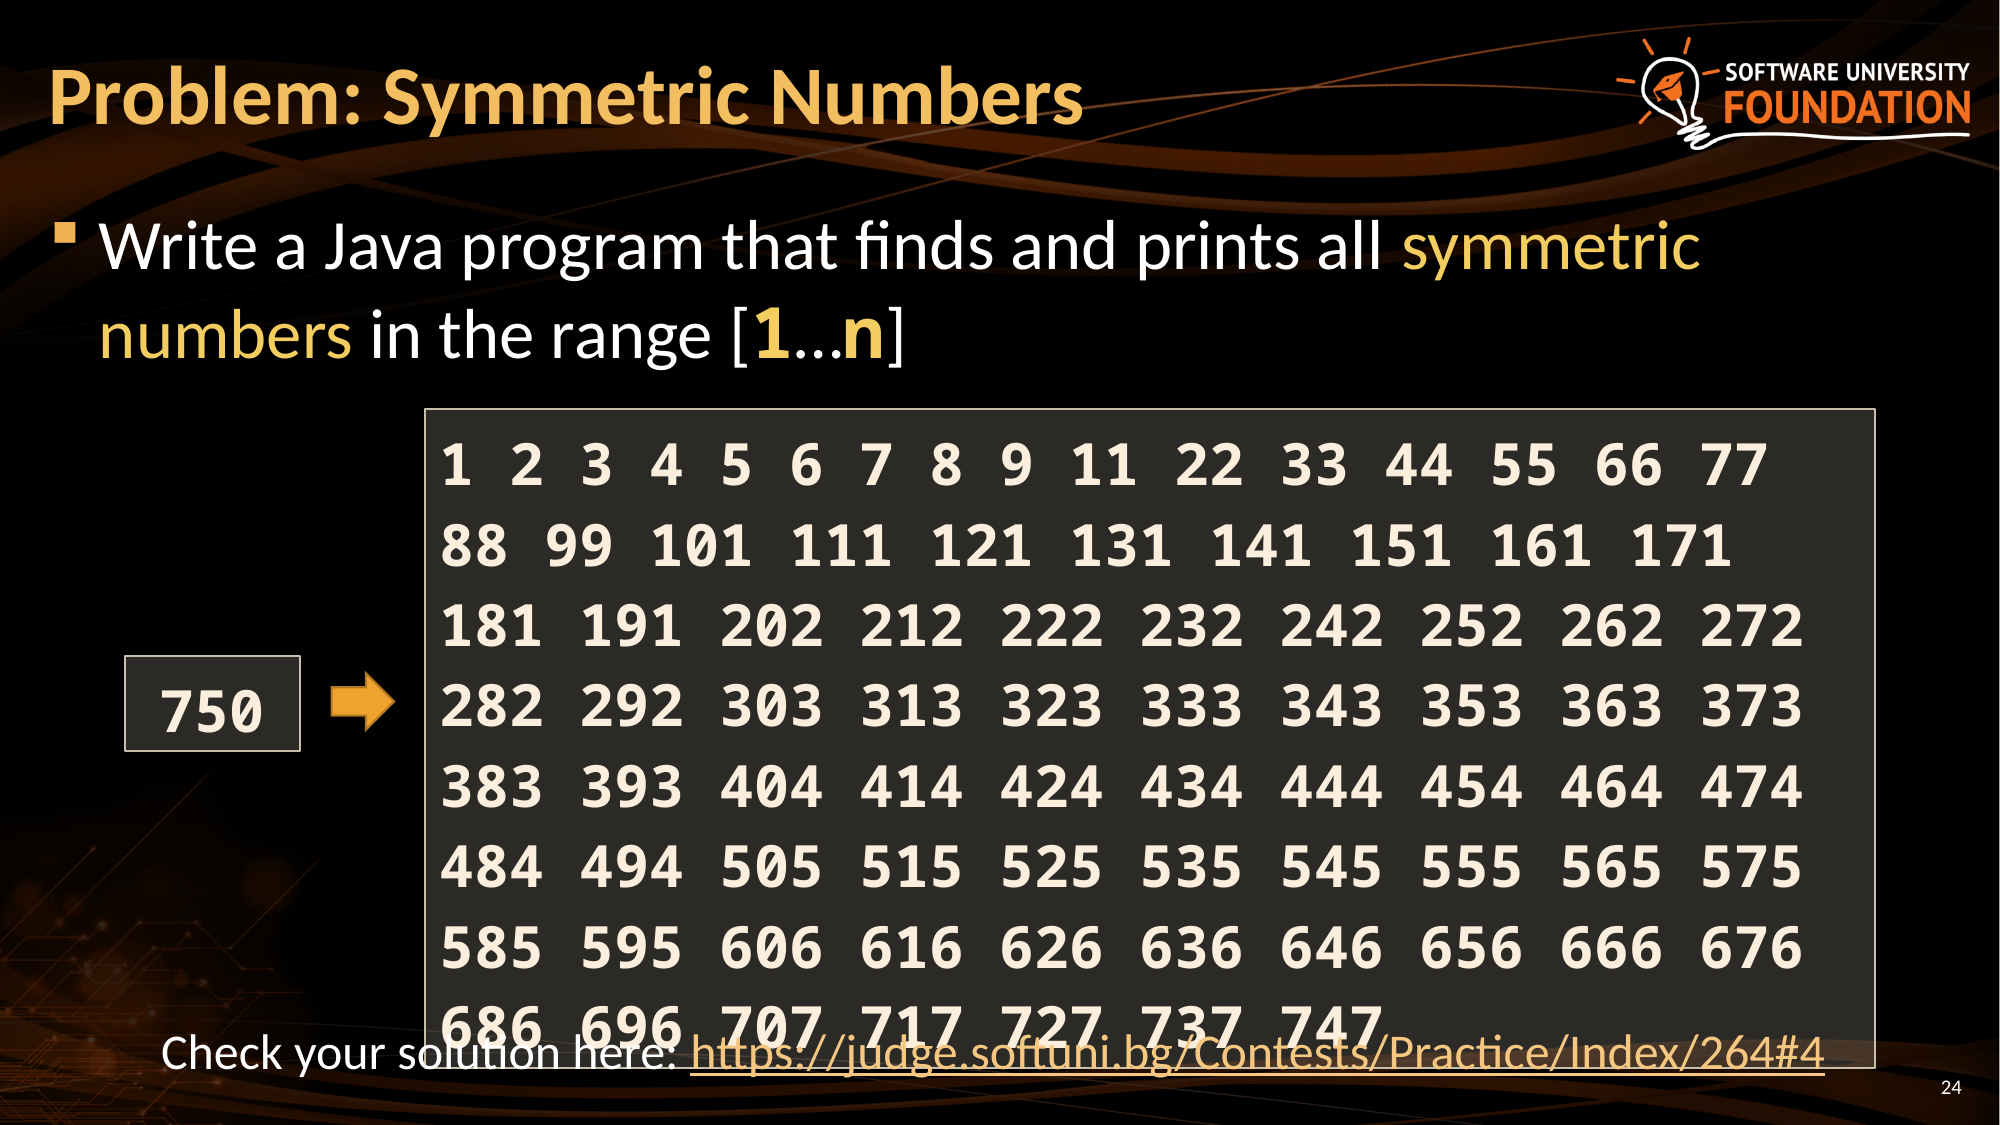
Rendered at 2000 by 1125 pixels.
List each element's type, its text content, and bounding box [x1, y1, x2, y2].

text_box 1 2 3 4 5 6 7 8 9 11 22 33 44 55 66 77 88 99 101 111 121 131 141 151 161 171 181 191 202 212 222 232 242 252 262 272 282 292 303 313 323 333 343 353 363 373 383 393 404 414 424 434 444 454 464 474 484 494 505 515 525 535 545 555 565 575 585 595 606 616 626 636 646 656 666 676 686 696 707 717 727 737 747 [424, 409, 1875, 1068]
text_box 750 [124, 655, 300, 752]
text_box Check your solution here: https://judge.softuni.bg/Contests/Practice/Index/264#4 [127, 1012, 1859, 1088]
title Problem: Symmetric Numbers [30, 6, 1602, 189]
list Write a Java program that finds and prints all symmetric numbers in the range [1…n] [31, 188, 1968, 1103]
picture [0, 0, 2000, 1125]
text_box [330, 670, 396, 733]
